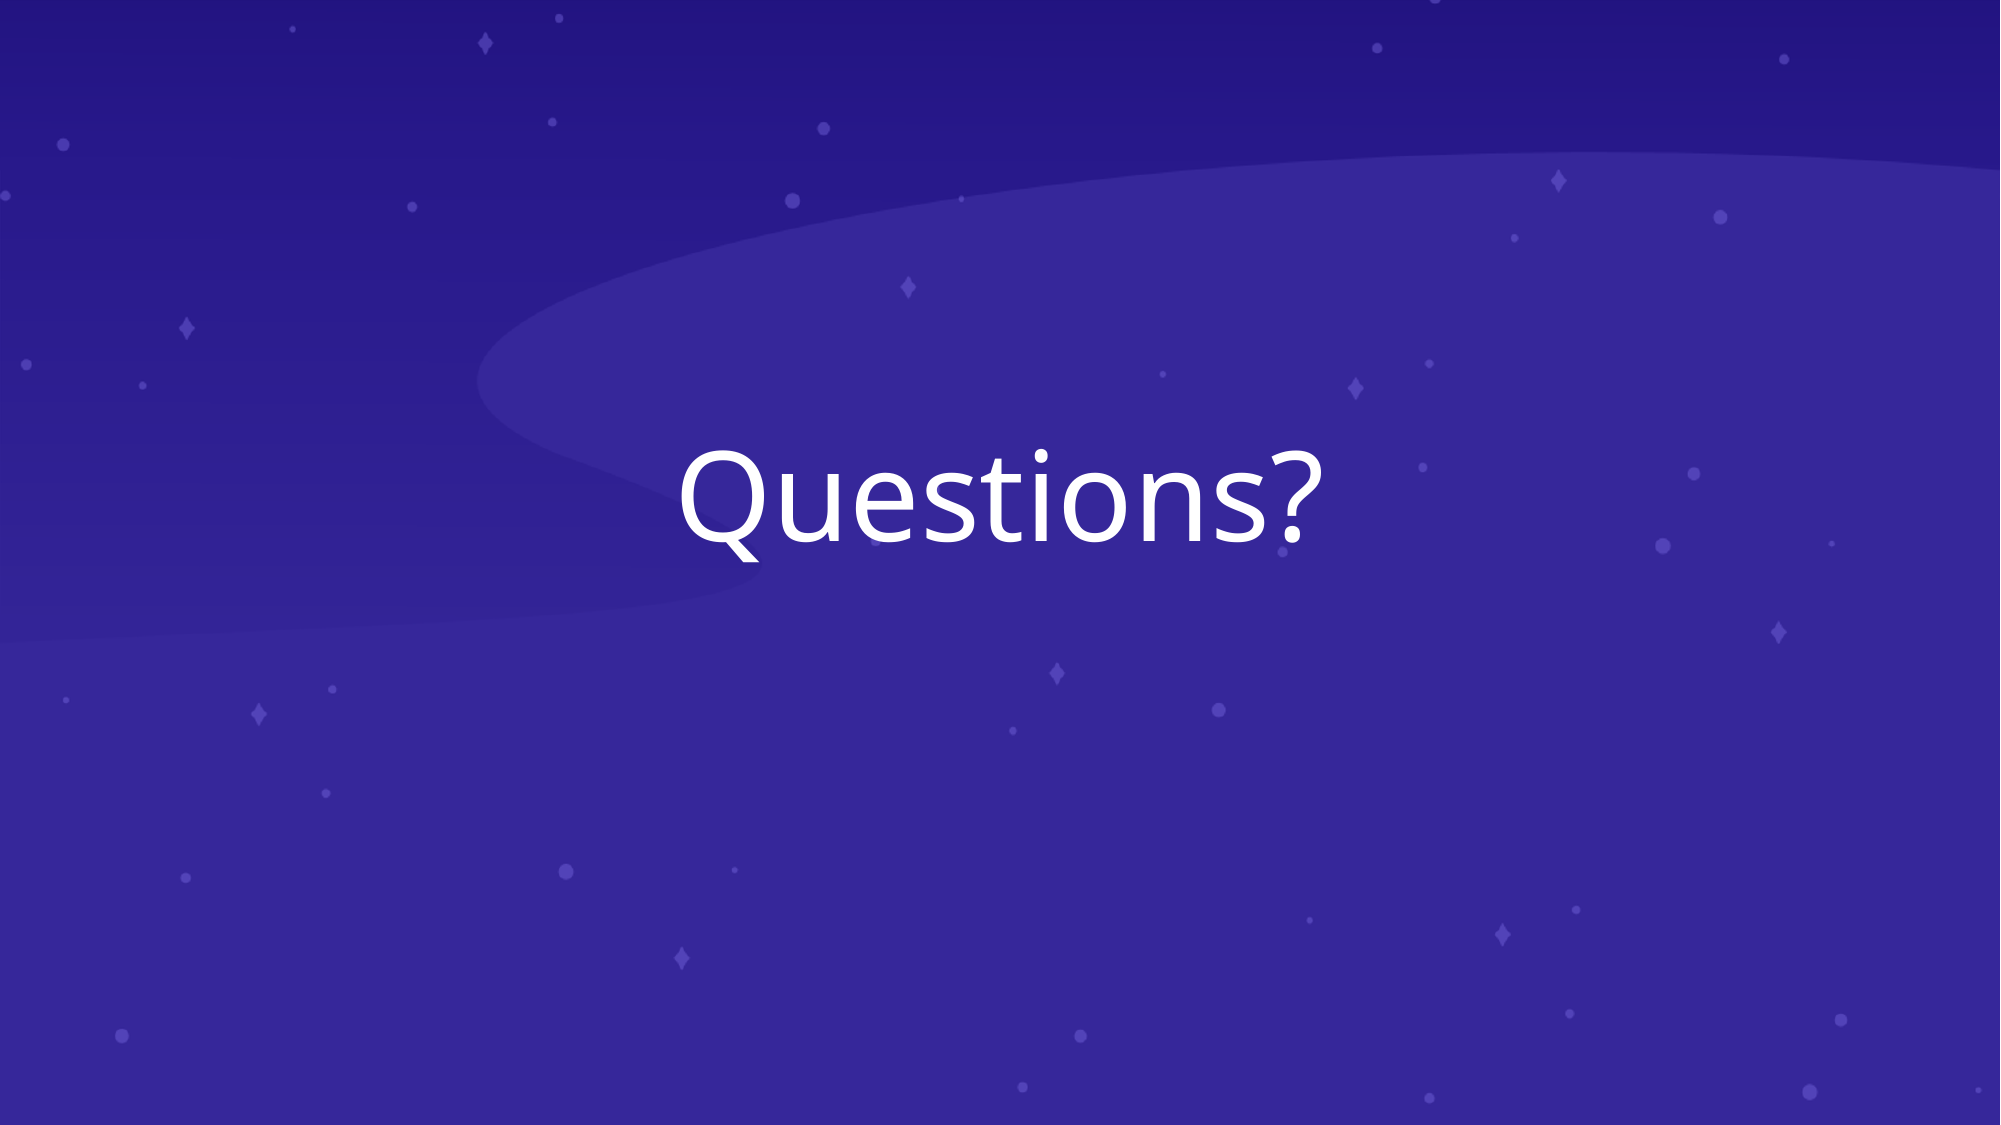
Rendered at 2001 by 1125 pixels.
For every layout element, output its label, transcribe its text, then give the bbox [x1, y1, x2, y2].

picture [0, 0, 2000, 1125]
title Questions? [249, 184, 1750, 576]
